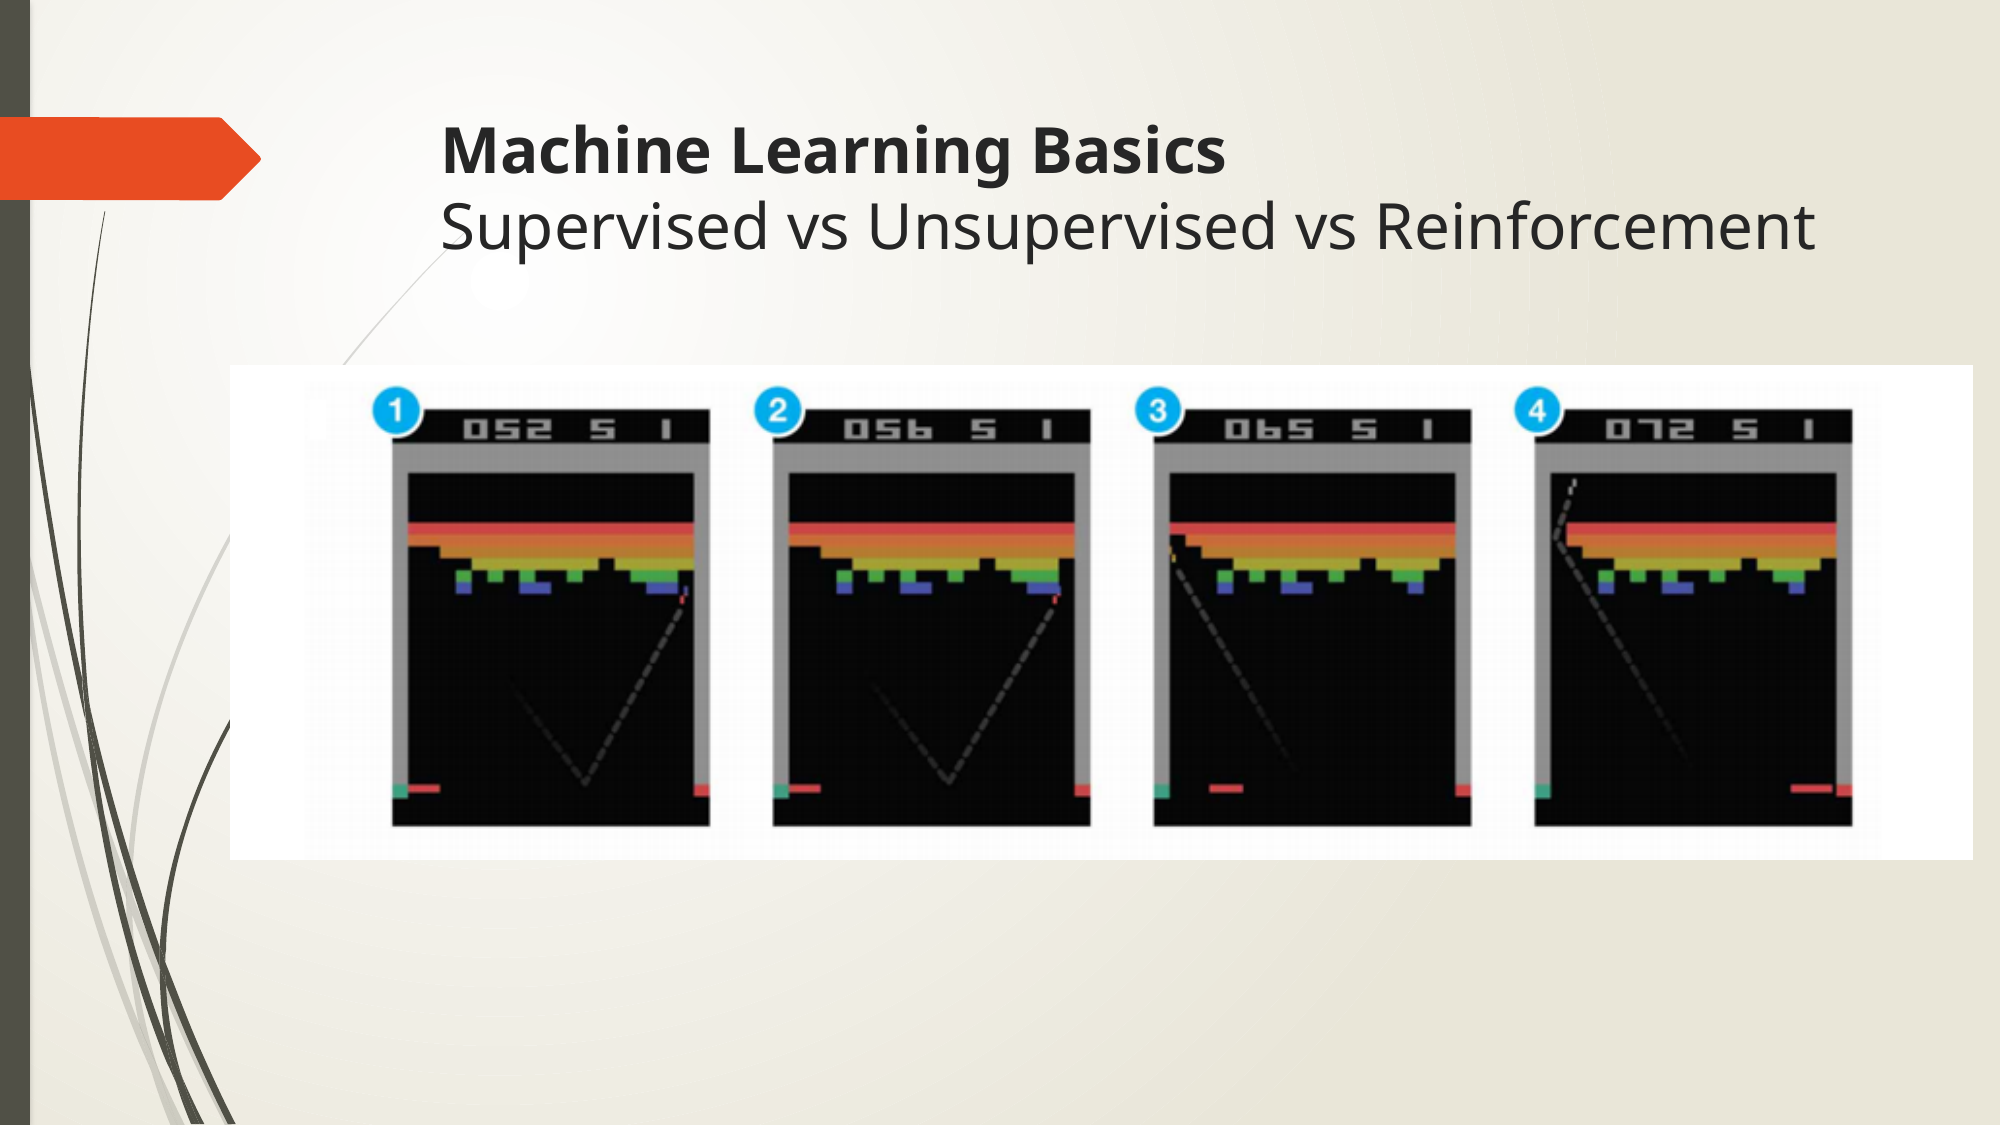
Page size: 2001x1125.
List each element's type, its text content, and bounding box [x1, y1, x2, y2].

title Machine Learning Basics Supervised vs Unsupervised vs Reinforcement [425, 102, 1888, 313]
picture [230, 365, 1973, 860]
